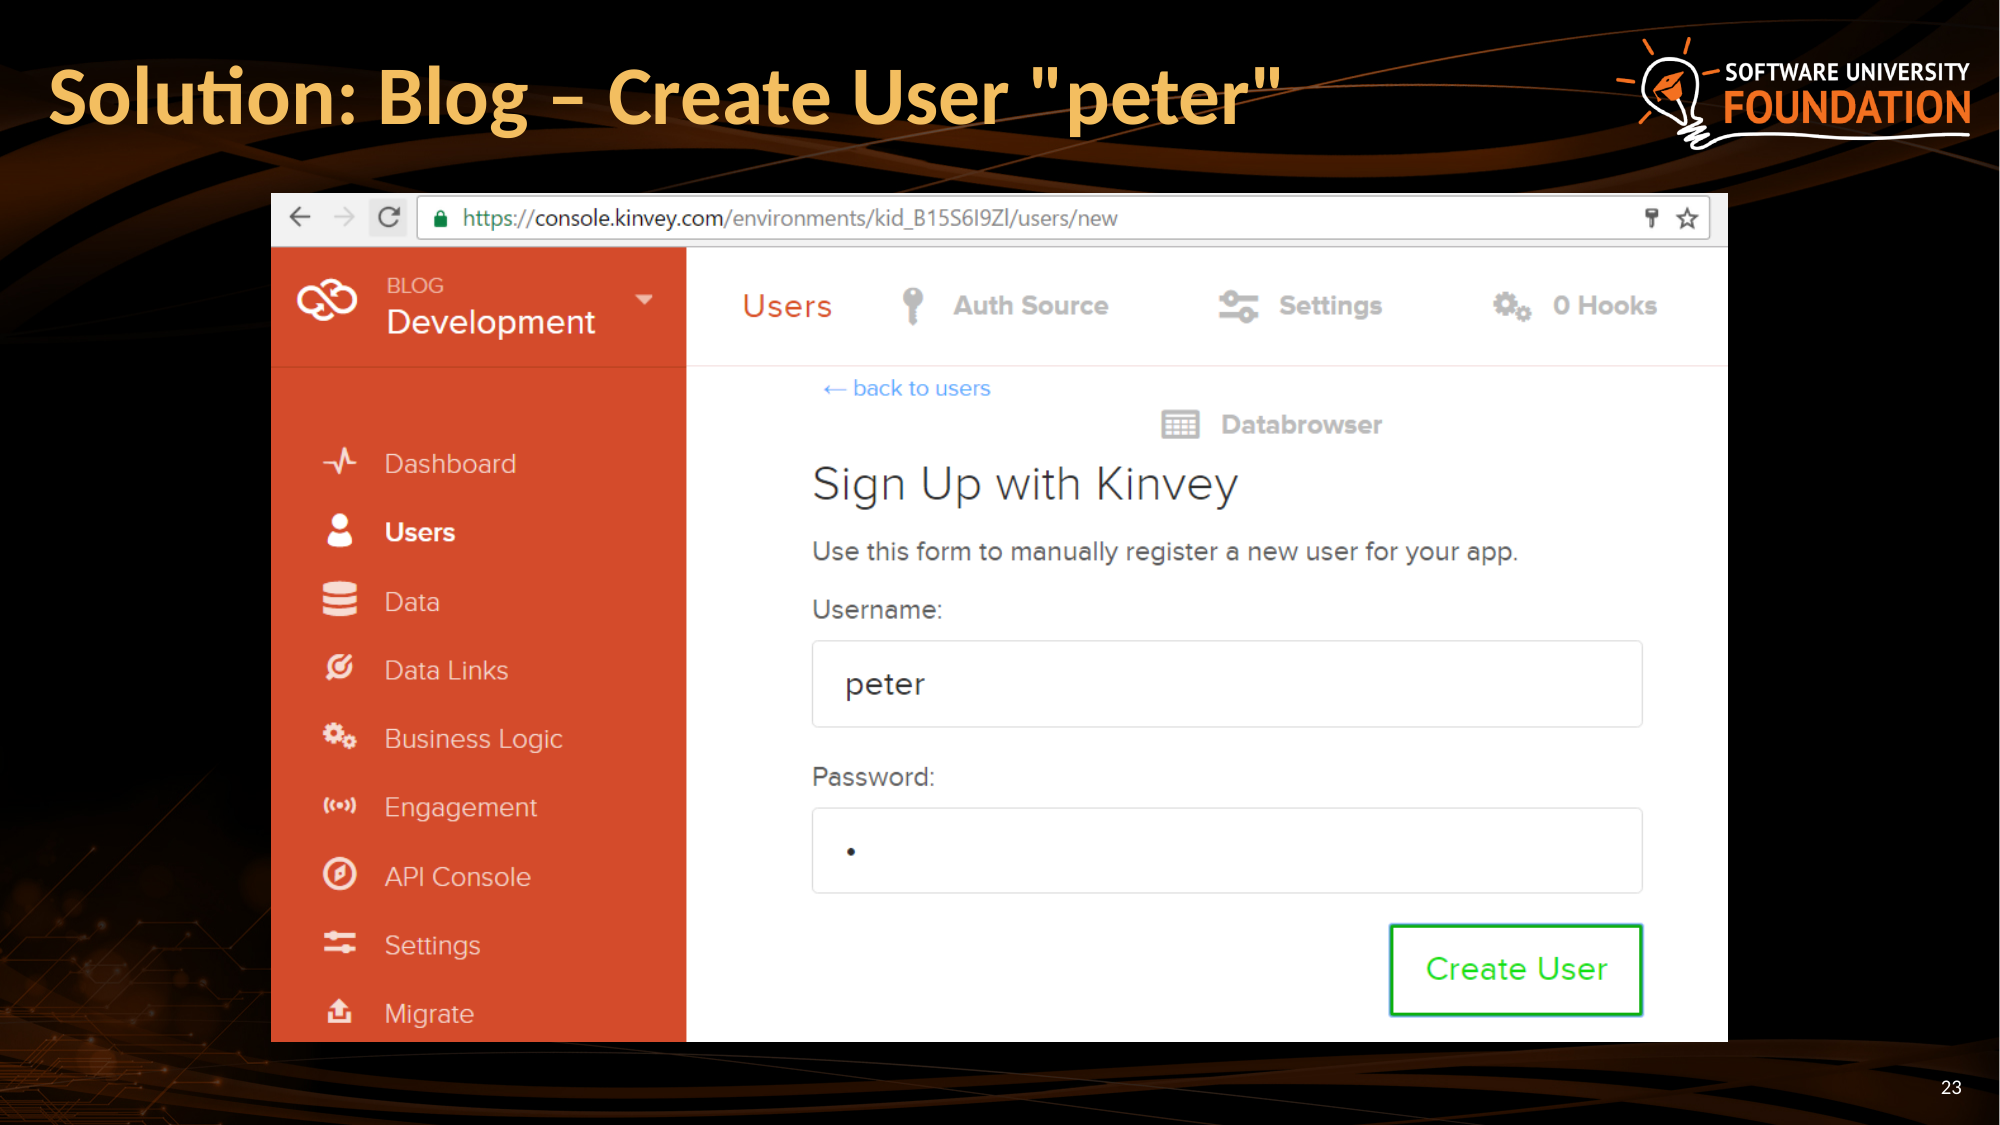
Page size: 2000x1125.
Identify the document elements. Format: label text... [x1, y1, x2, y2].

slide_number 23 [1897, 1070, 1968, 1103]
picture [0, 0, 2000, 1125]
title Solution: Blog – Create User "peter" [30, 6, 1602, 189]
